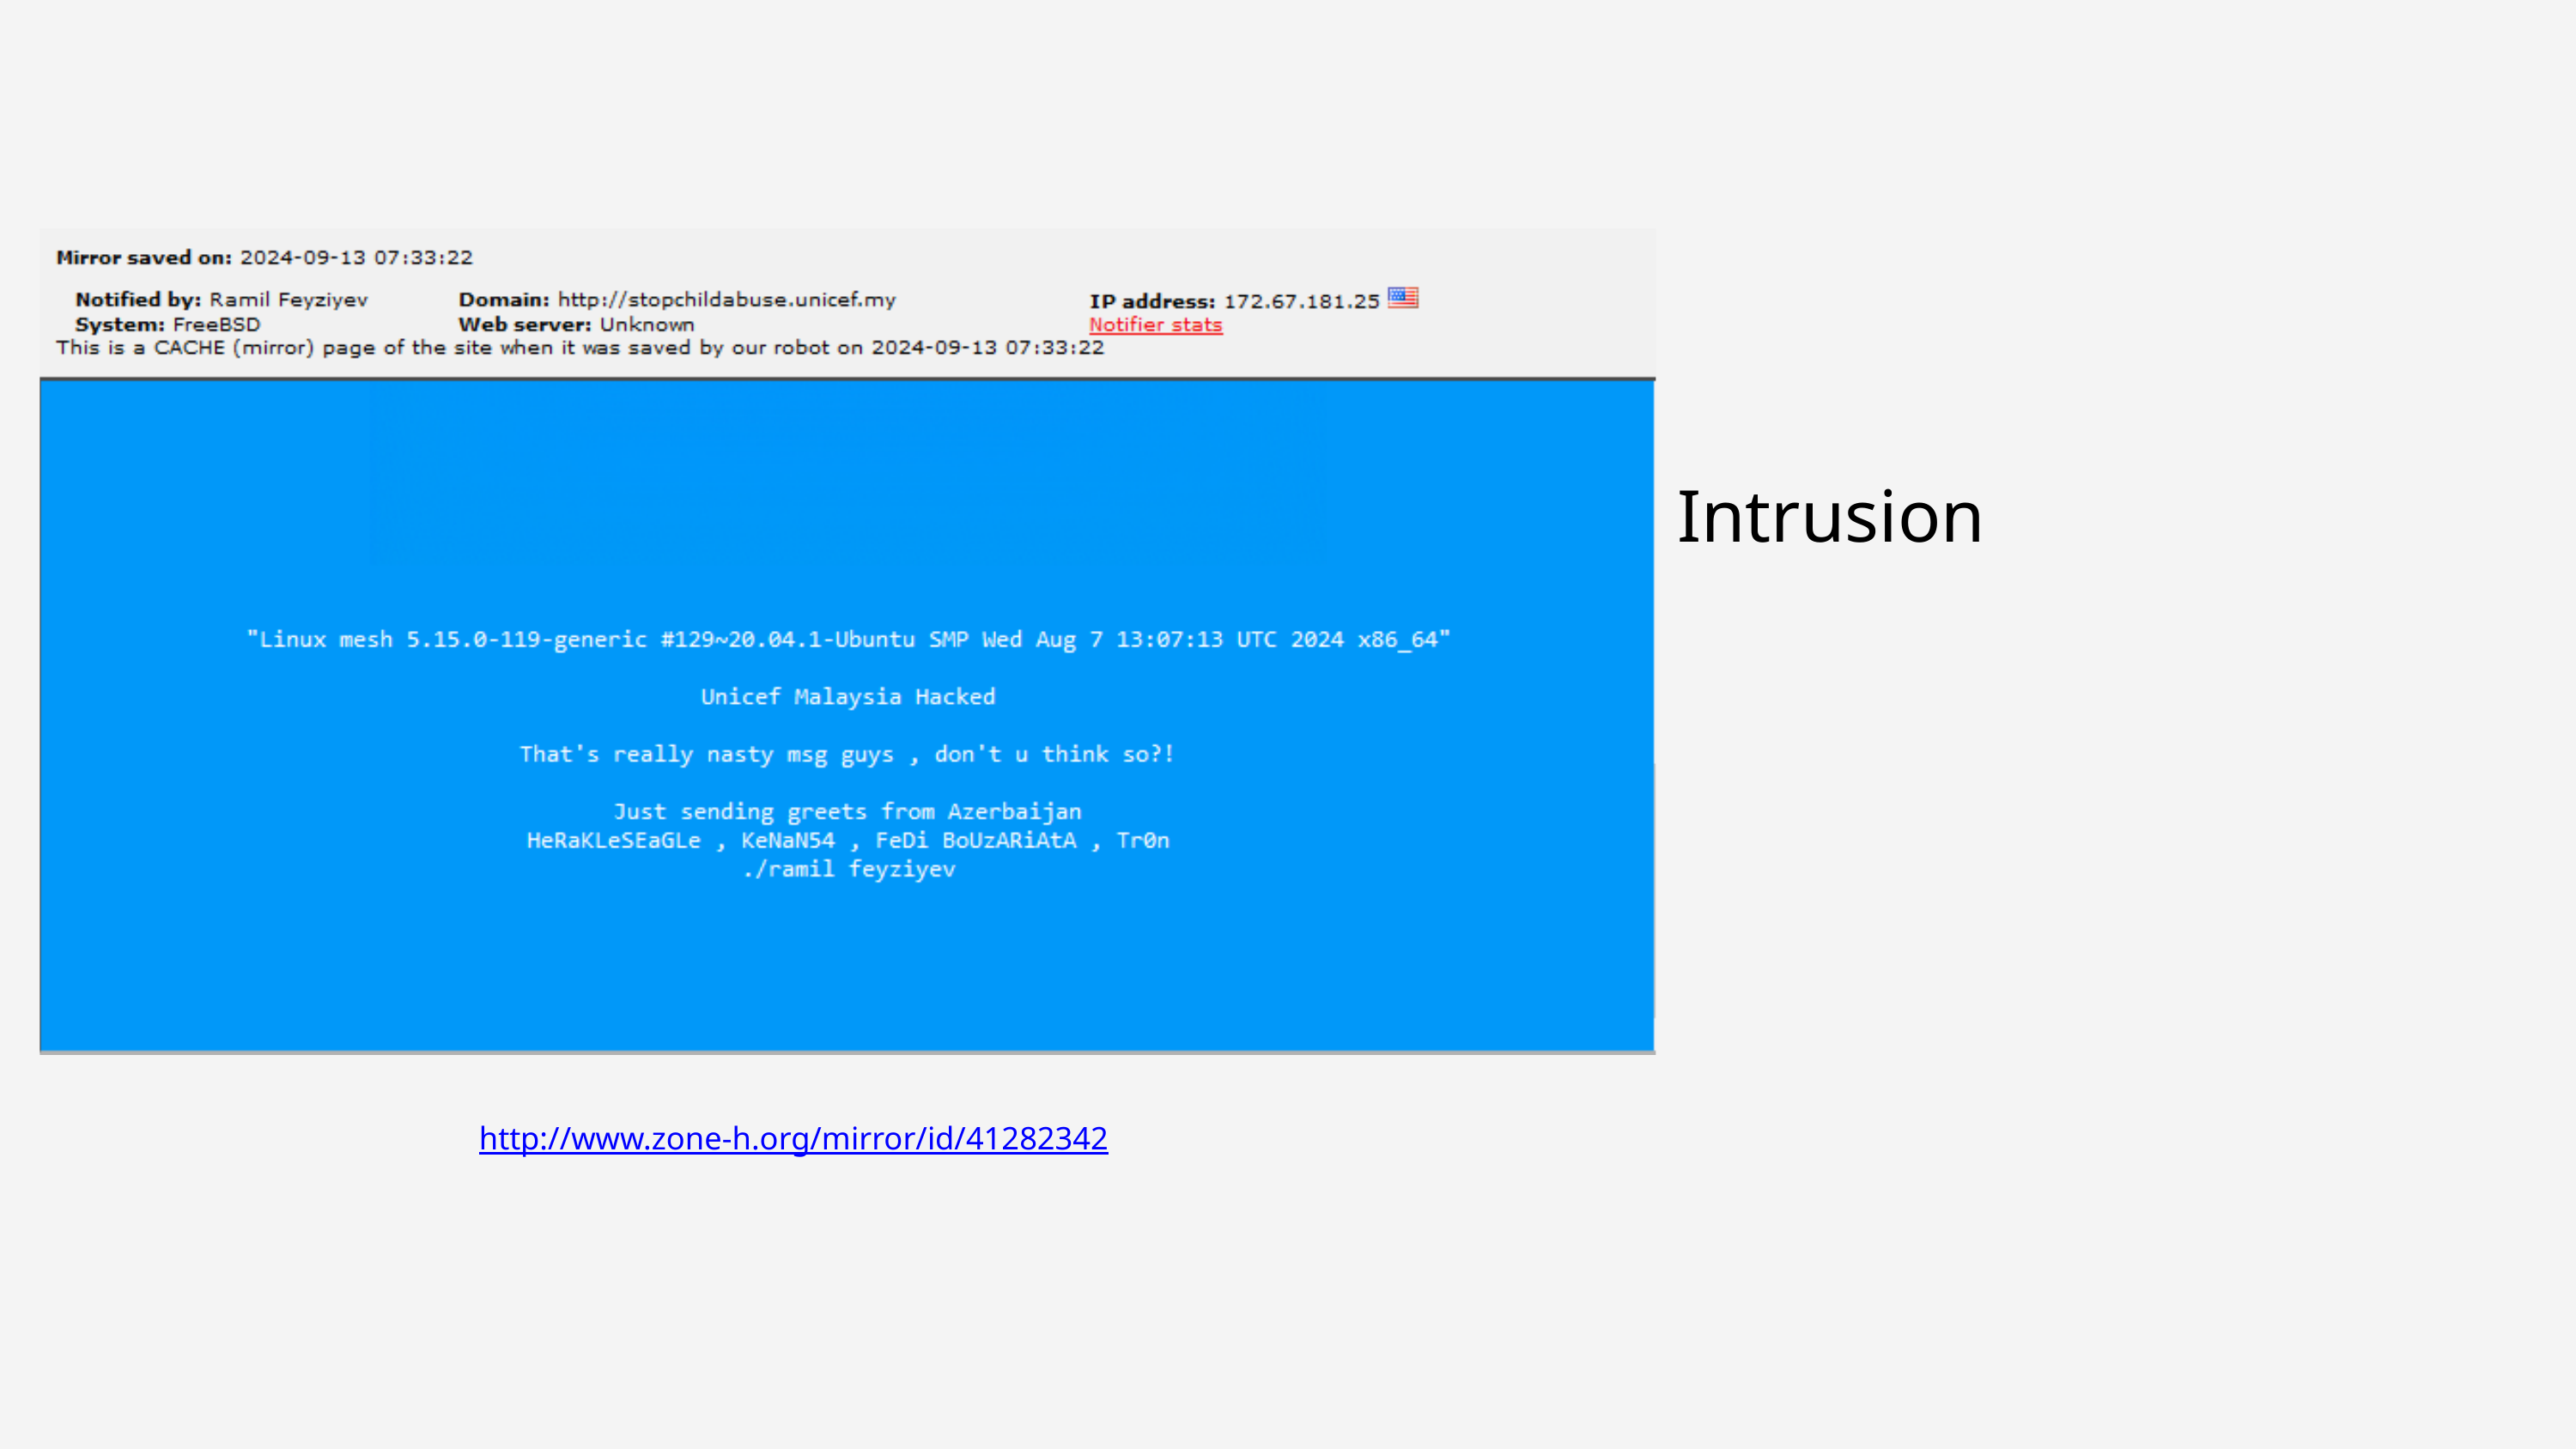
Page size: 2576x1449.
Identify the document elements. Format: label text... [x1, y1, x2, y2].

text_box Intrusion [1677, 381, 2576, 644]
text_box [39, 228, 1656, 1055]
text_box http://www.zone-h.org/mirror/id/41282342 [478, 1122, 1217, 1161]
